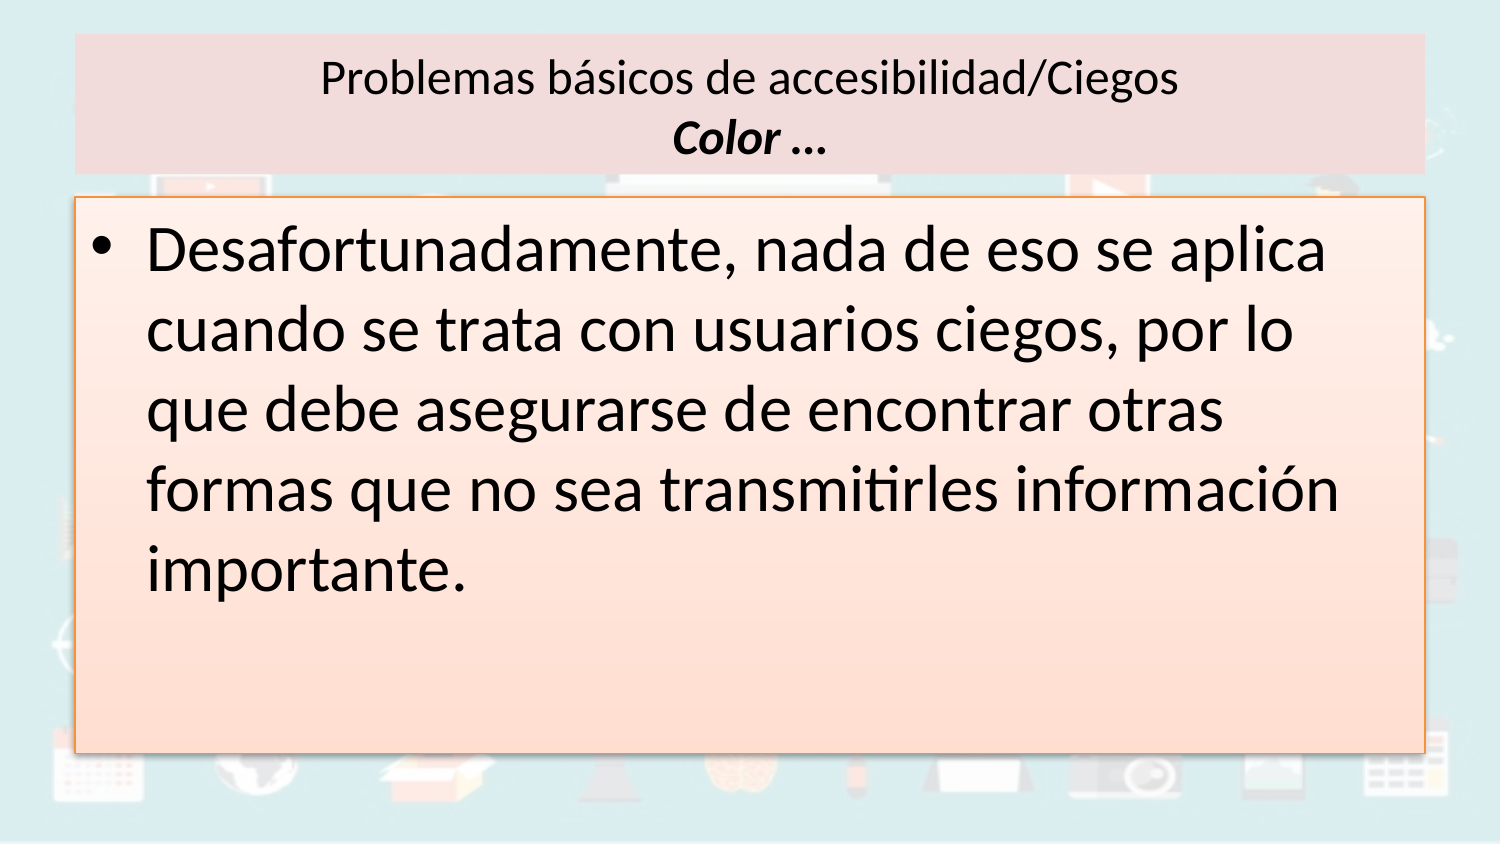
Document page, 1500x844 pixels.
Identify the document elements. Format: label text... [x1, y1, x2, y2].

title Problemas básicos de accesibilidad/Ciegos Color … [75, 33, 1425, 175]
list Desafortunadamente, nada de eso se aplica cuando se trata con usuarios ciegos, por lo que debe asegurarse de encontrar otras formas que no sea transmitirles información importante. [74, 196, 1426, 754]
